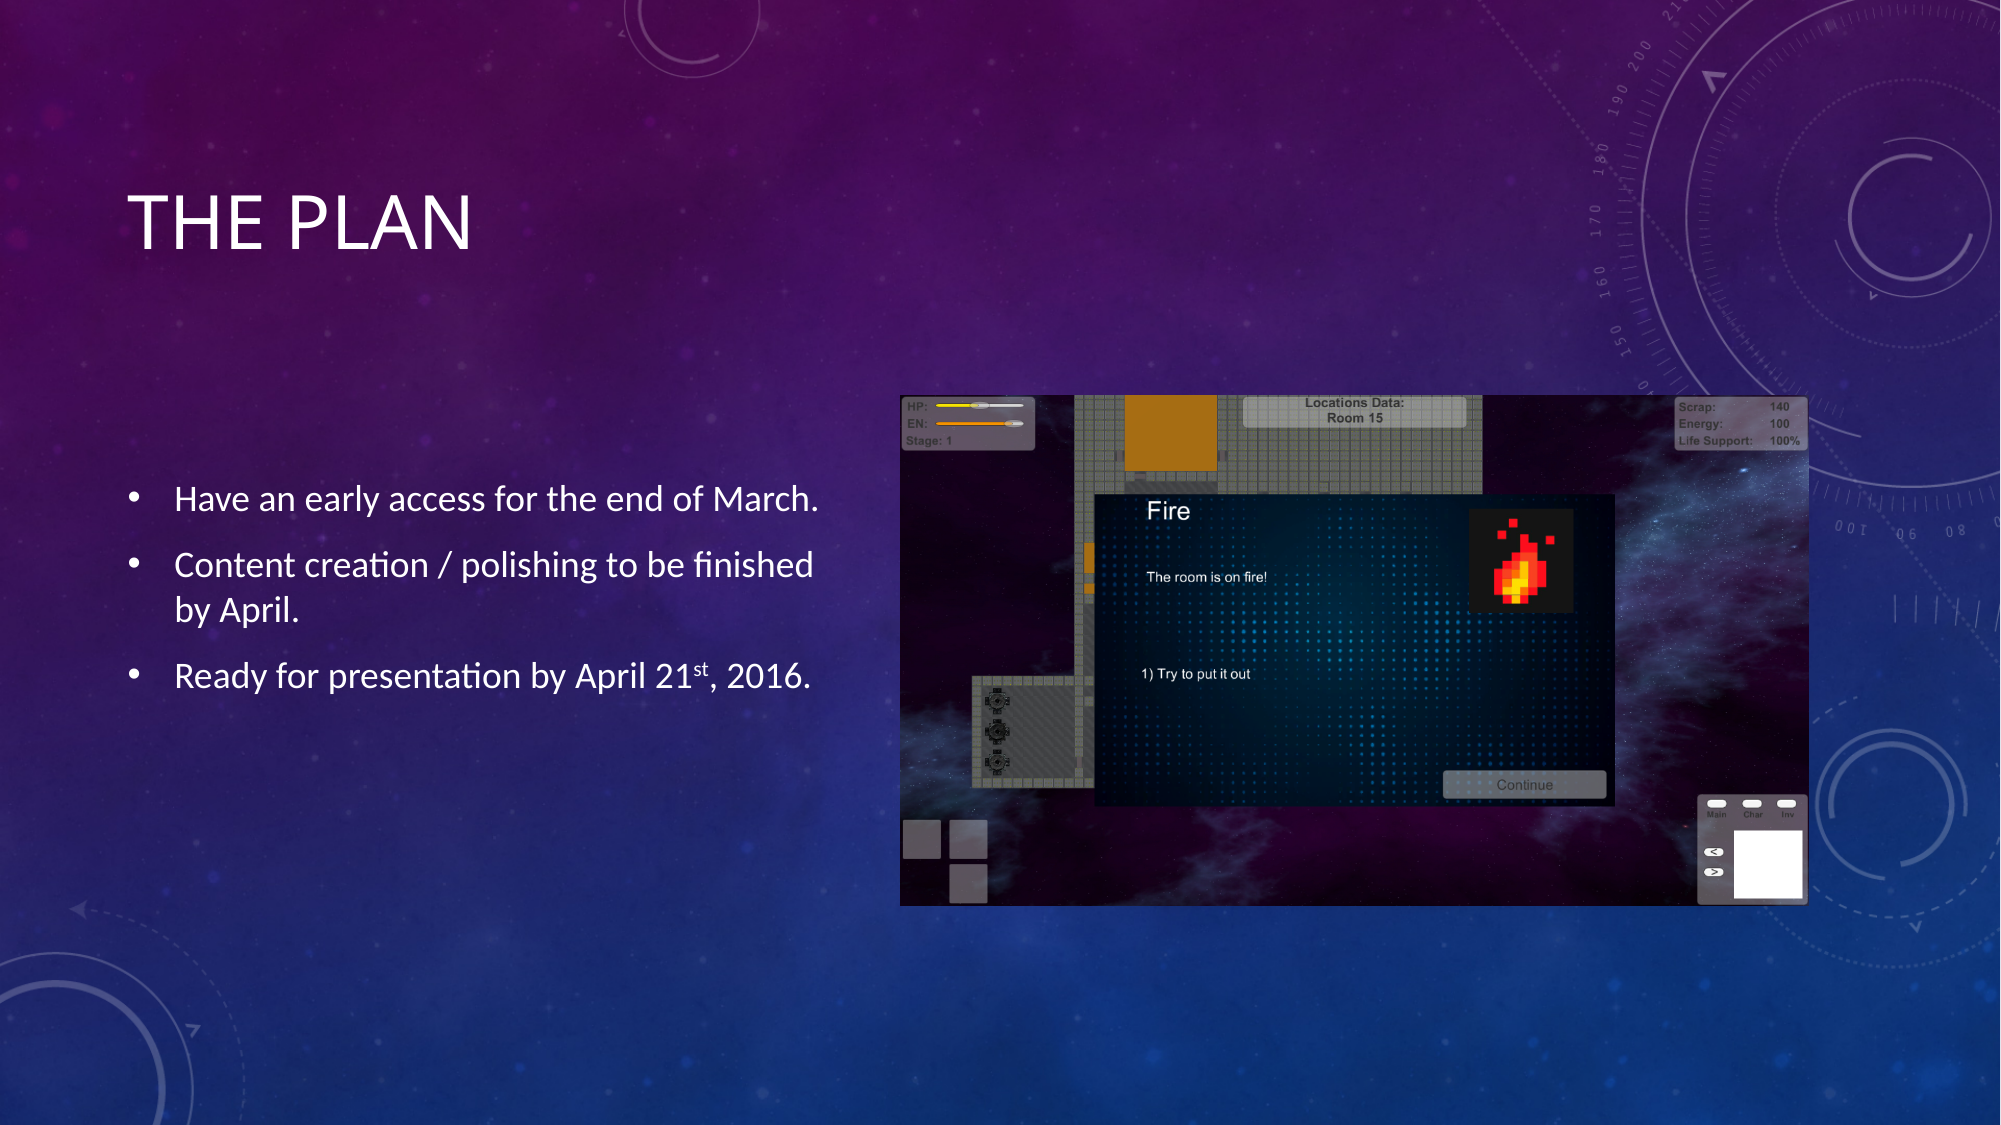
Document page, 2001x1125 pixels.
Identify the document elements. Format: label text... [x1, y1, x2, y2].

list Have an early access for the end of March. Content creation / polishing to be finished by April. Ready for presentation by April 21st, 2016. [112, 351, 855, 950]
picture [0, 0, 2001, 1125]
title The plan [112, 99, 1775, 339]
